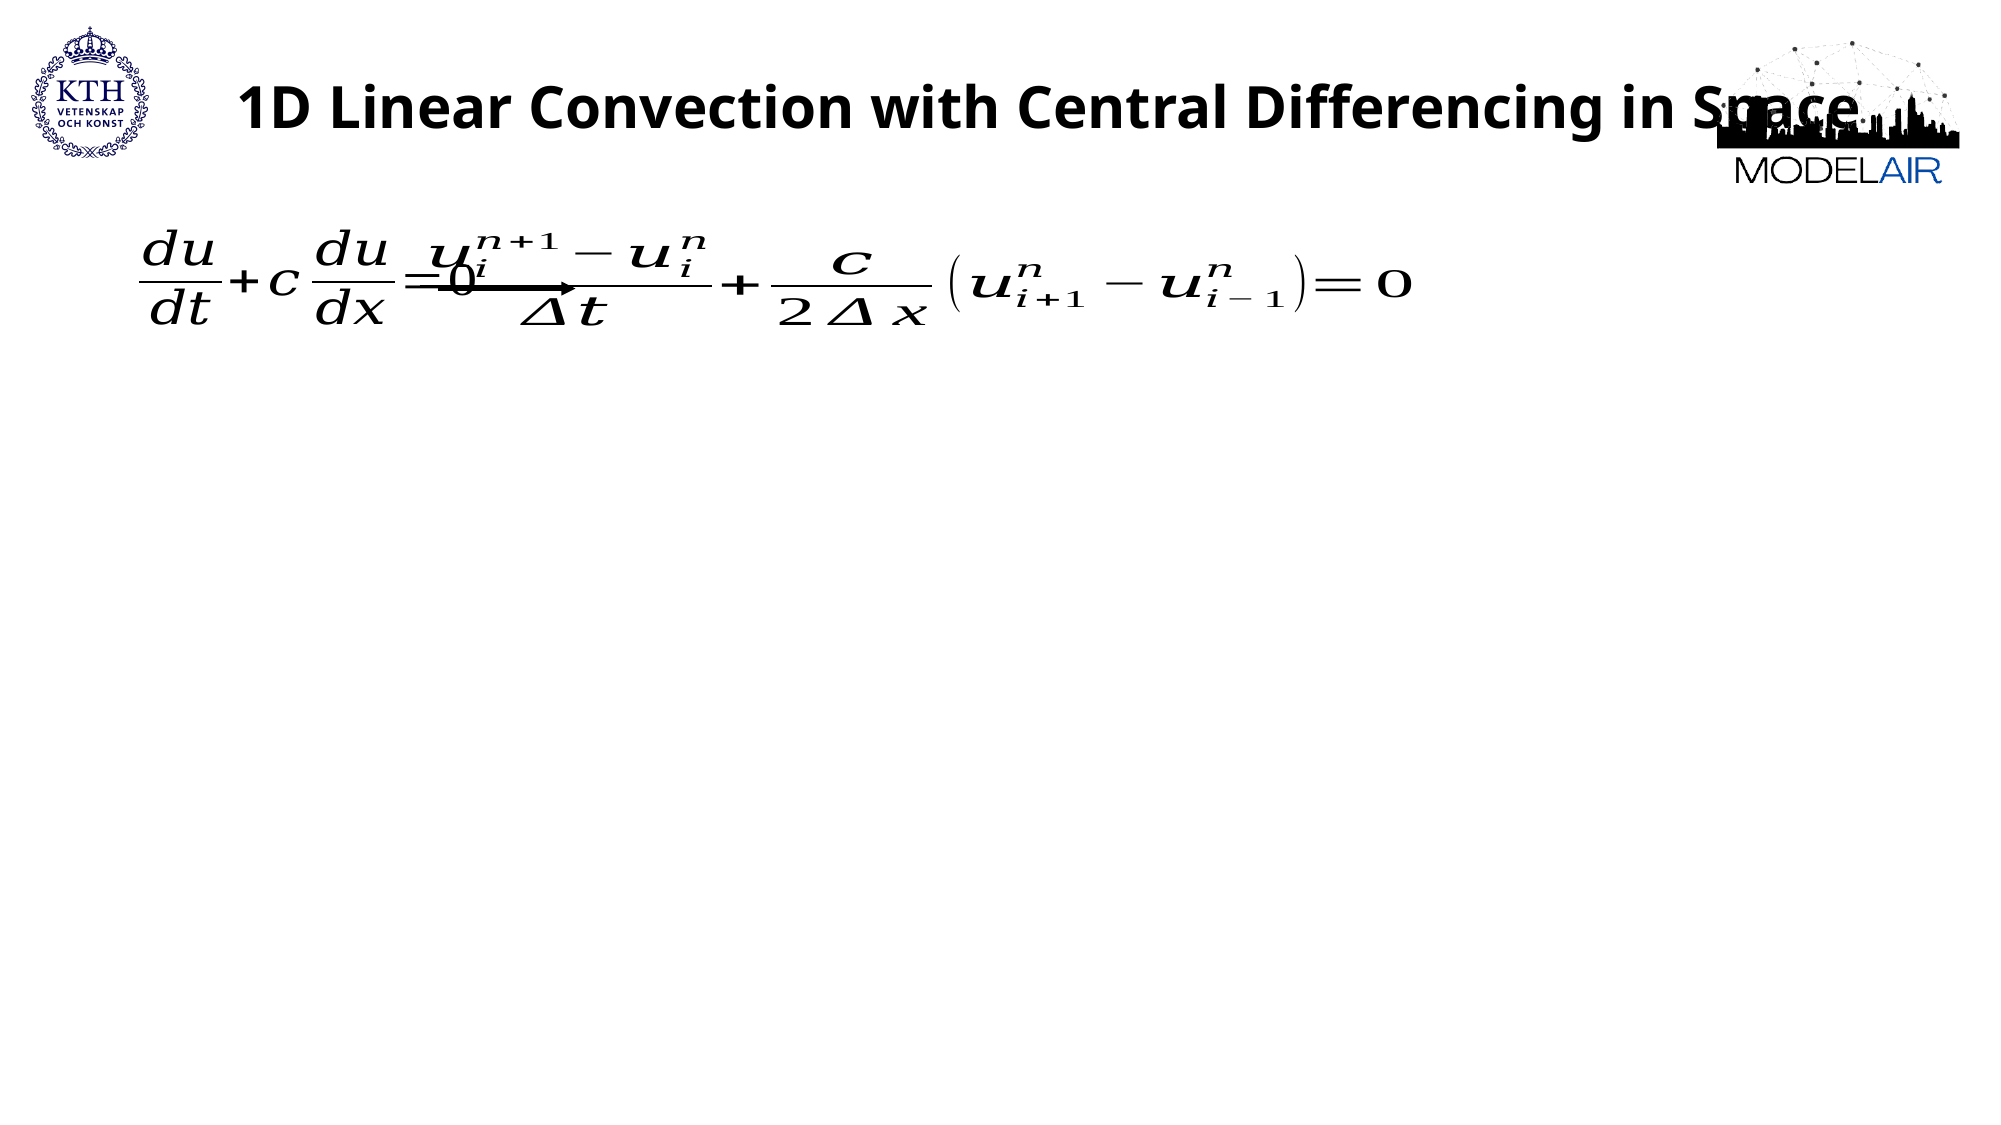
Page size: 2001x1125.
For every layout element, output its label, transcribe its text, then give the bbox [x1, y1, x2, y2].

text_box 1D Linear Convection with Central Differencing in Space [221, 63, 1703, 148]
picture [1703, 29, 1978, 198]
picture [31, 26, 149, 158]
